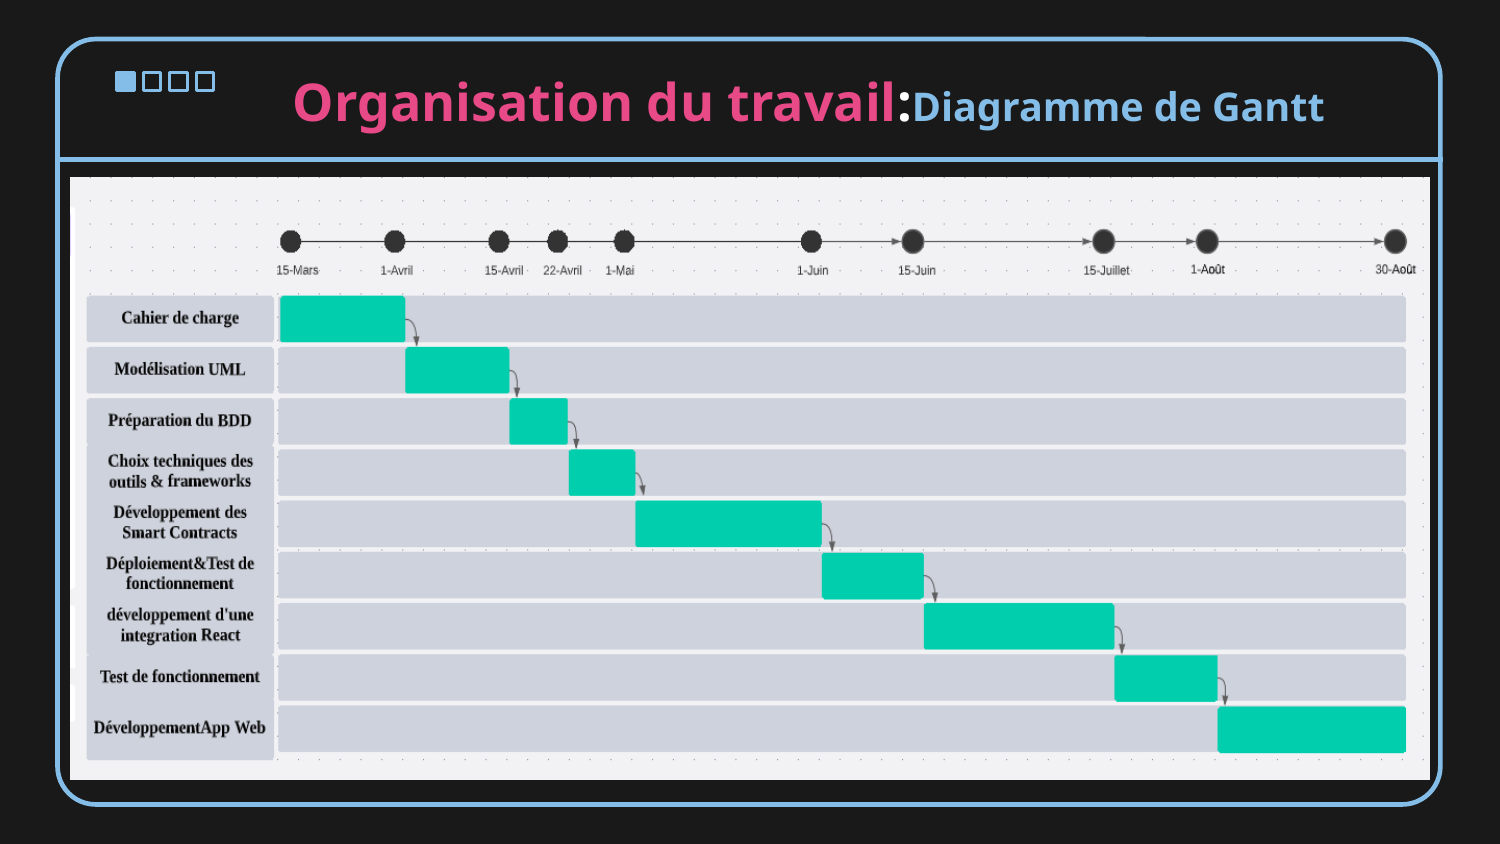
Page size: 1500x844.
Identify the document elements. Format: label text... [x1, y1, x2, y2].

text_box Organisation du travail:Diagramme de Gantt [165, 35, 1453, 165]
picture [70, 176, 1430, 780]
